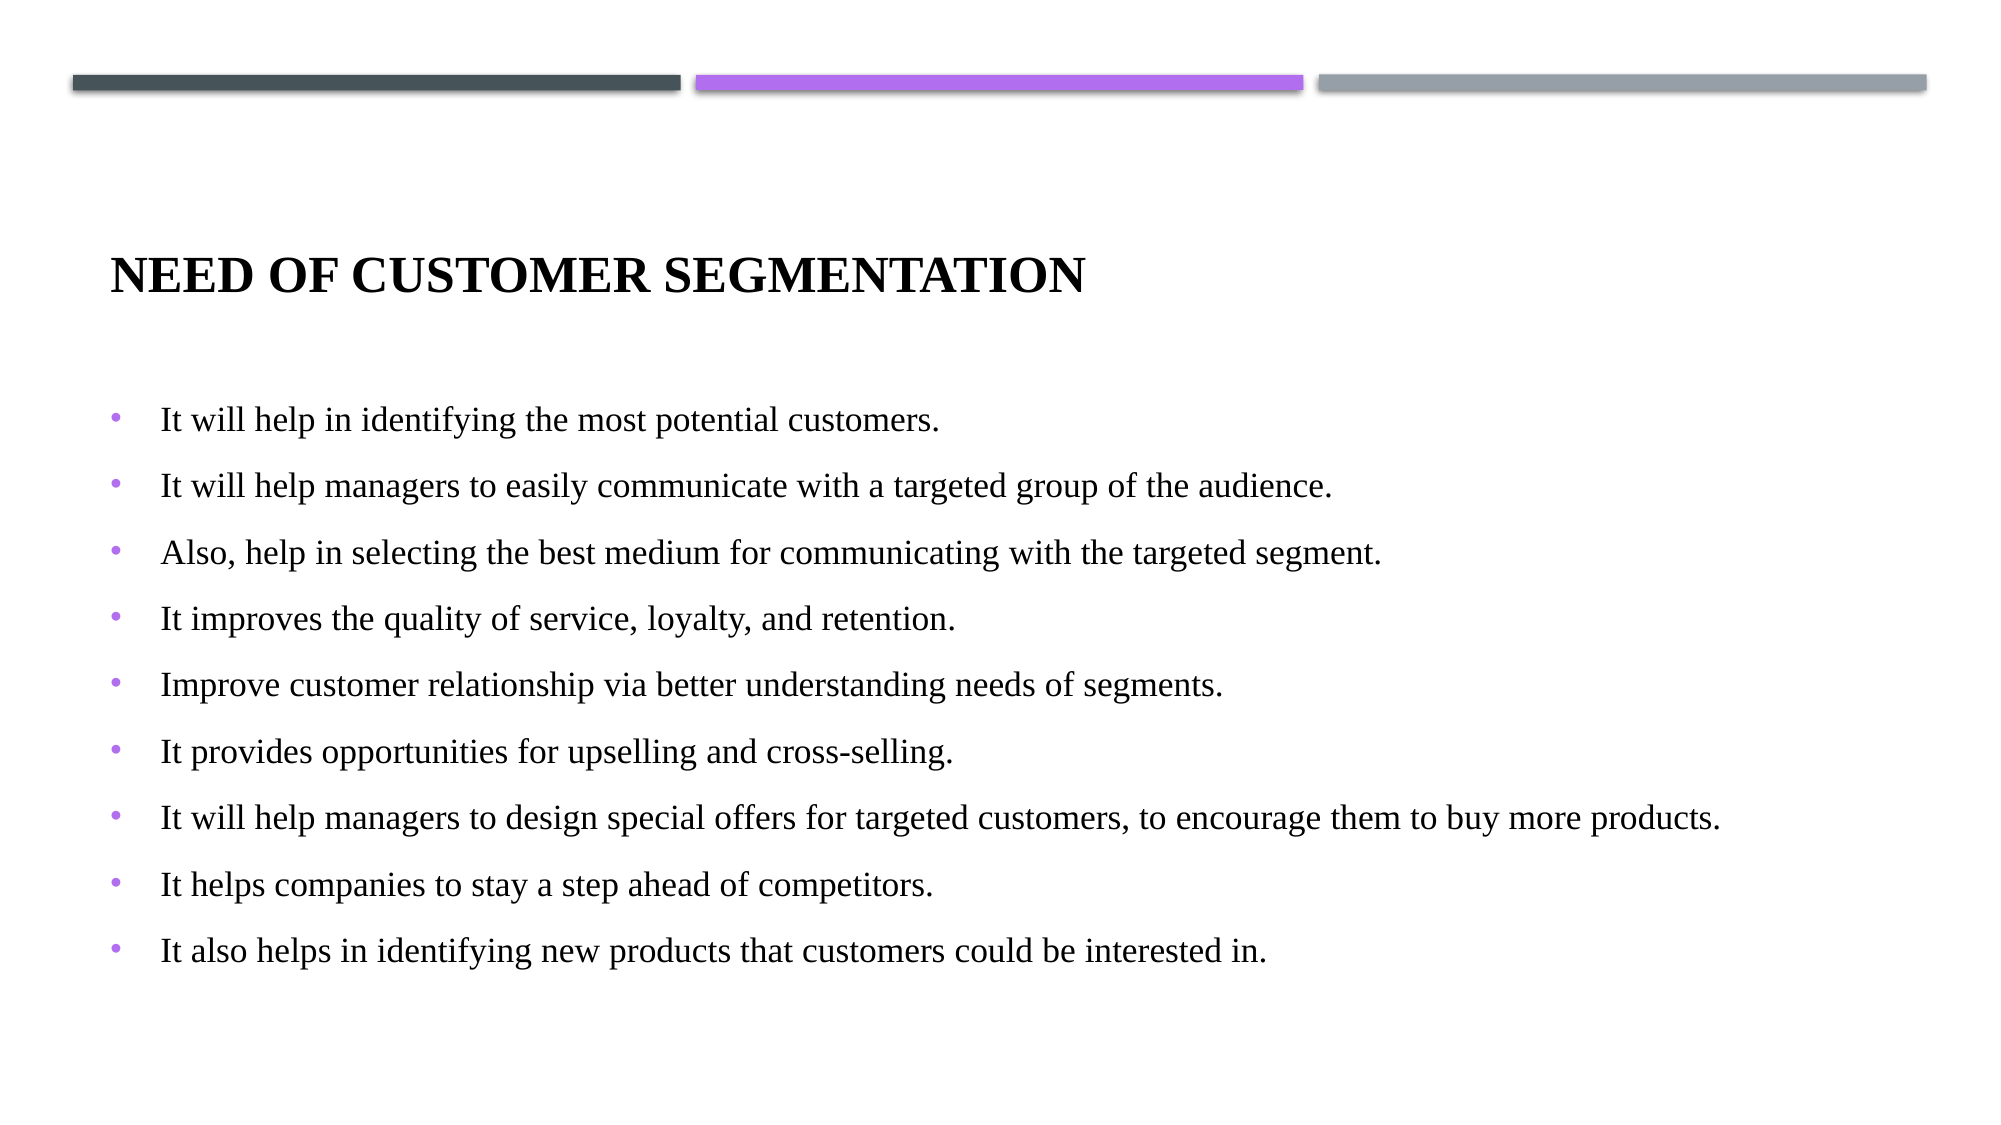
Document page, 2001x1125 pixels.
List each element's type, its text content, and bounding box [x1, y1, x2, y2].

list It will help in identifying the most potential customers. It will help managers to easily communicate with a targeted group of the audience. Also, help in selecting the best medium for communicating with the targeted segment. It improves the quality of service, loyalty, and retention. Improve customer relationship via better understanding needs of segments. It provides opportunities for upselling and cross-selling. It will help managers to design special offers for targeted customers, to encourage them to buy more products. It helps companies to stay a step ahead of competitors. It also helps in identifying new products that customers could be interested in. [95, 383, 1905, 981]
title Need of customer segmentation [95, 115, 1905, 311]
